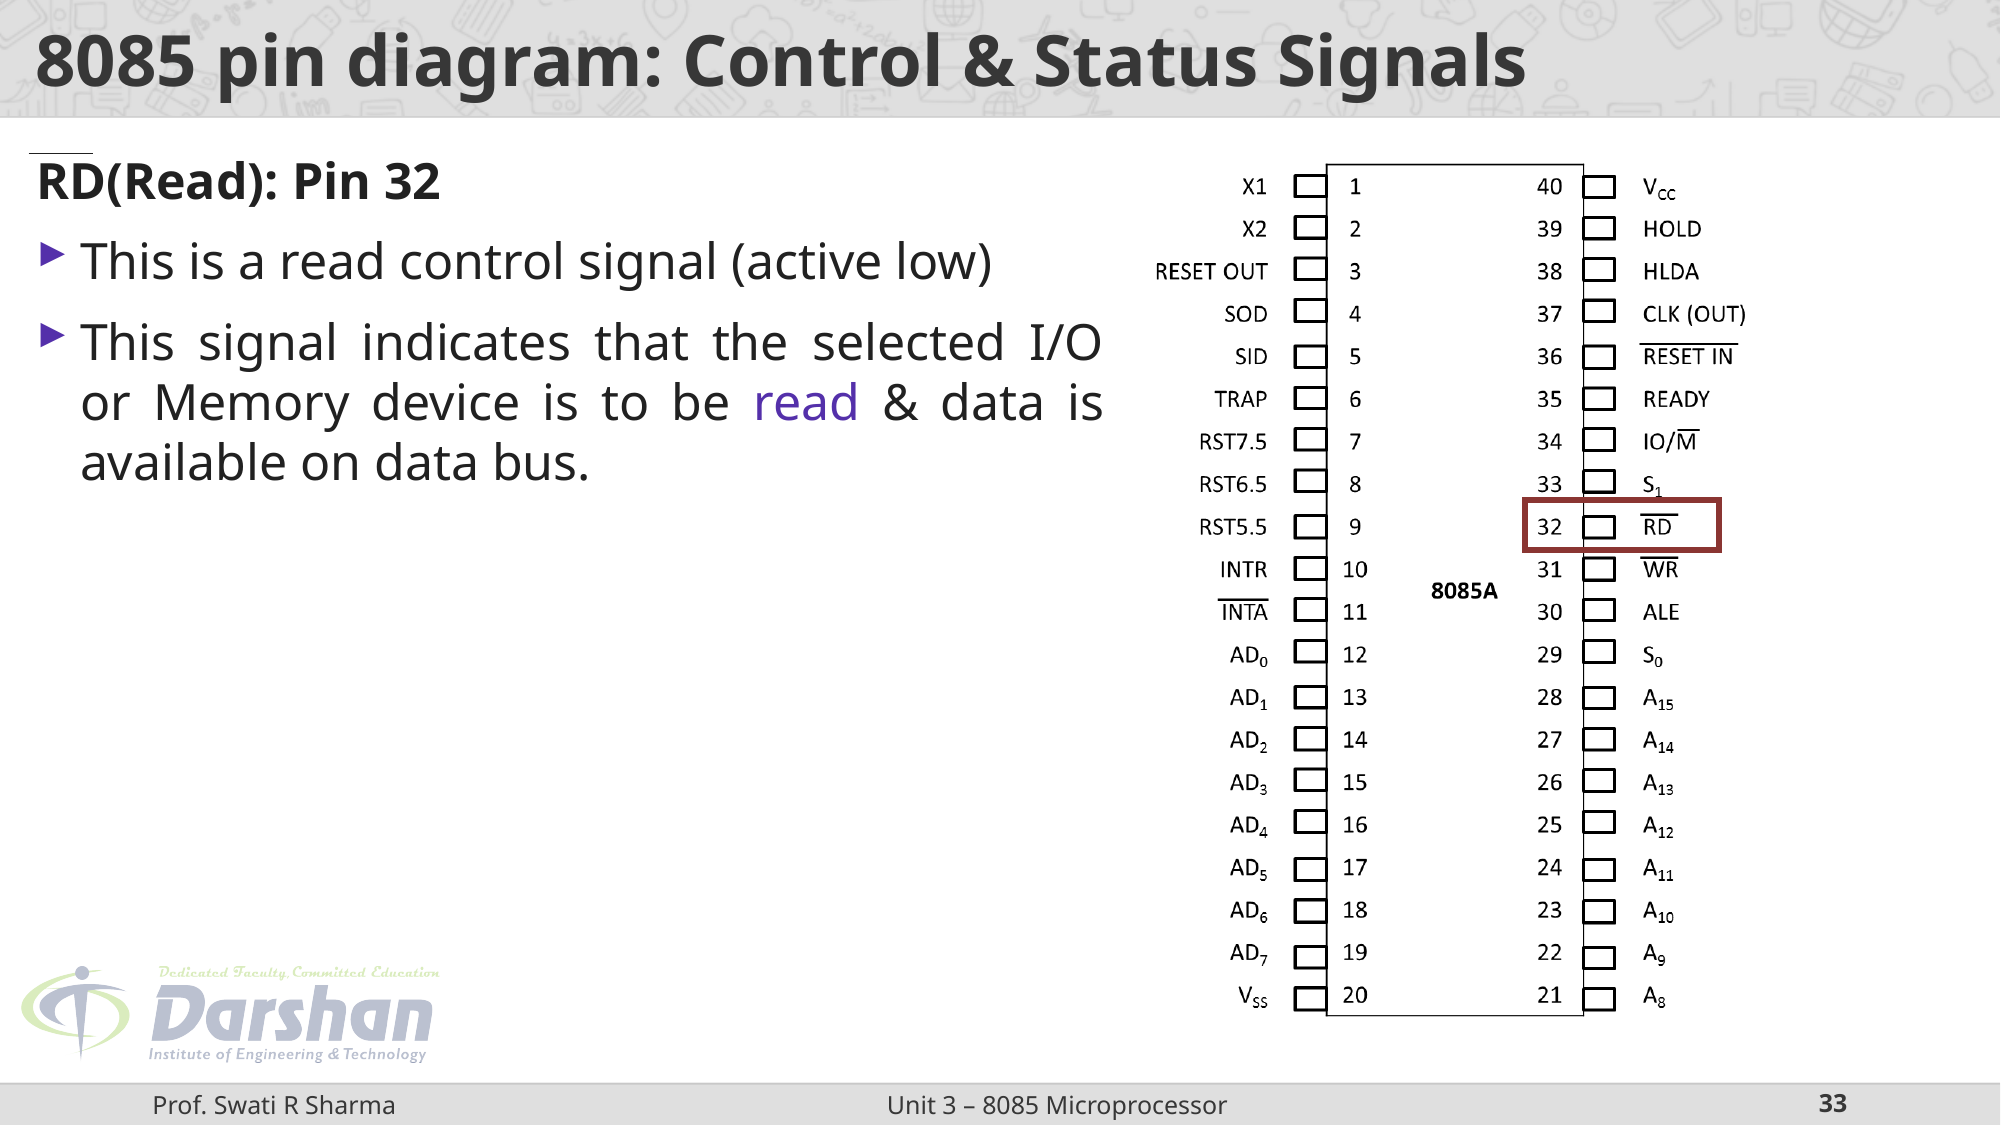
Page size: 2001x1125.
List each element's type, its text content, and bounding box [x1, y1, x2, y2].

picture [1119, 162, 1768, 1025]
list RD(Read): Pin 32 This is a read control signal (active low) This signal indicates that the selected I/O or Memory device is to be read & data is available on data bus. [21, 141, 1120, 1059]
table_cell 15 [21, 1059, 440, 1063]
title 8085 pin diagram: Control & Status Signals [0, 0, 2000, 117]
